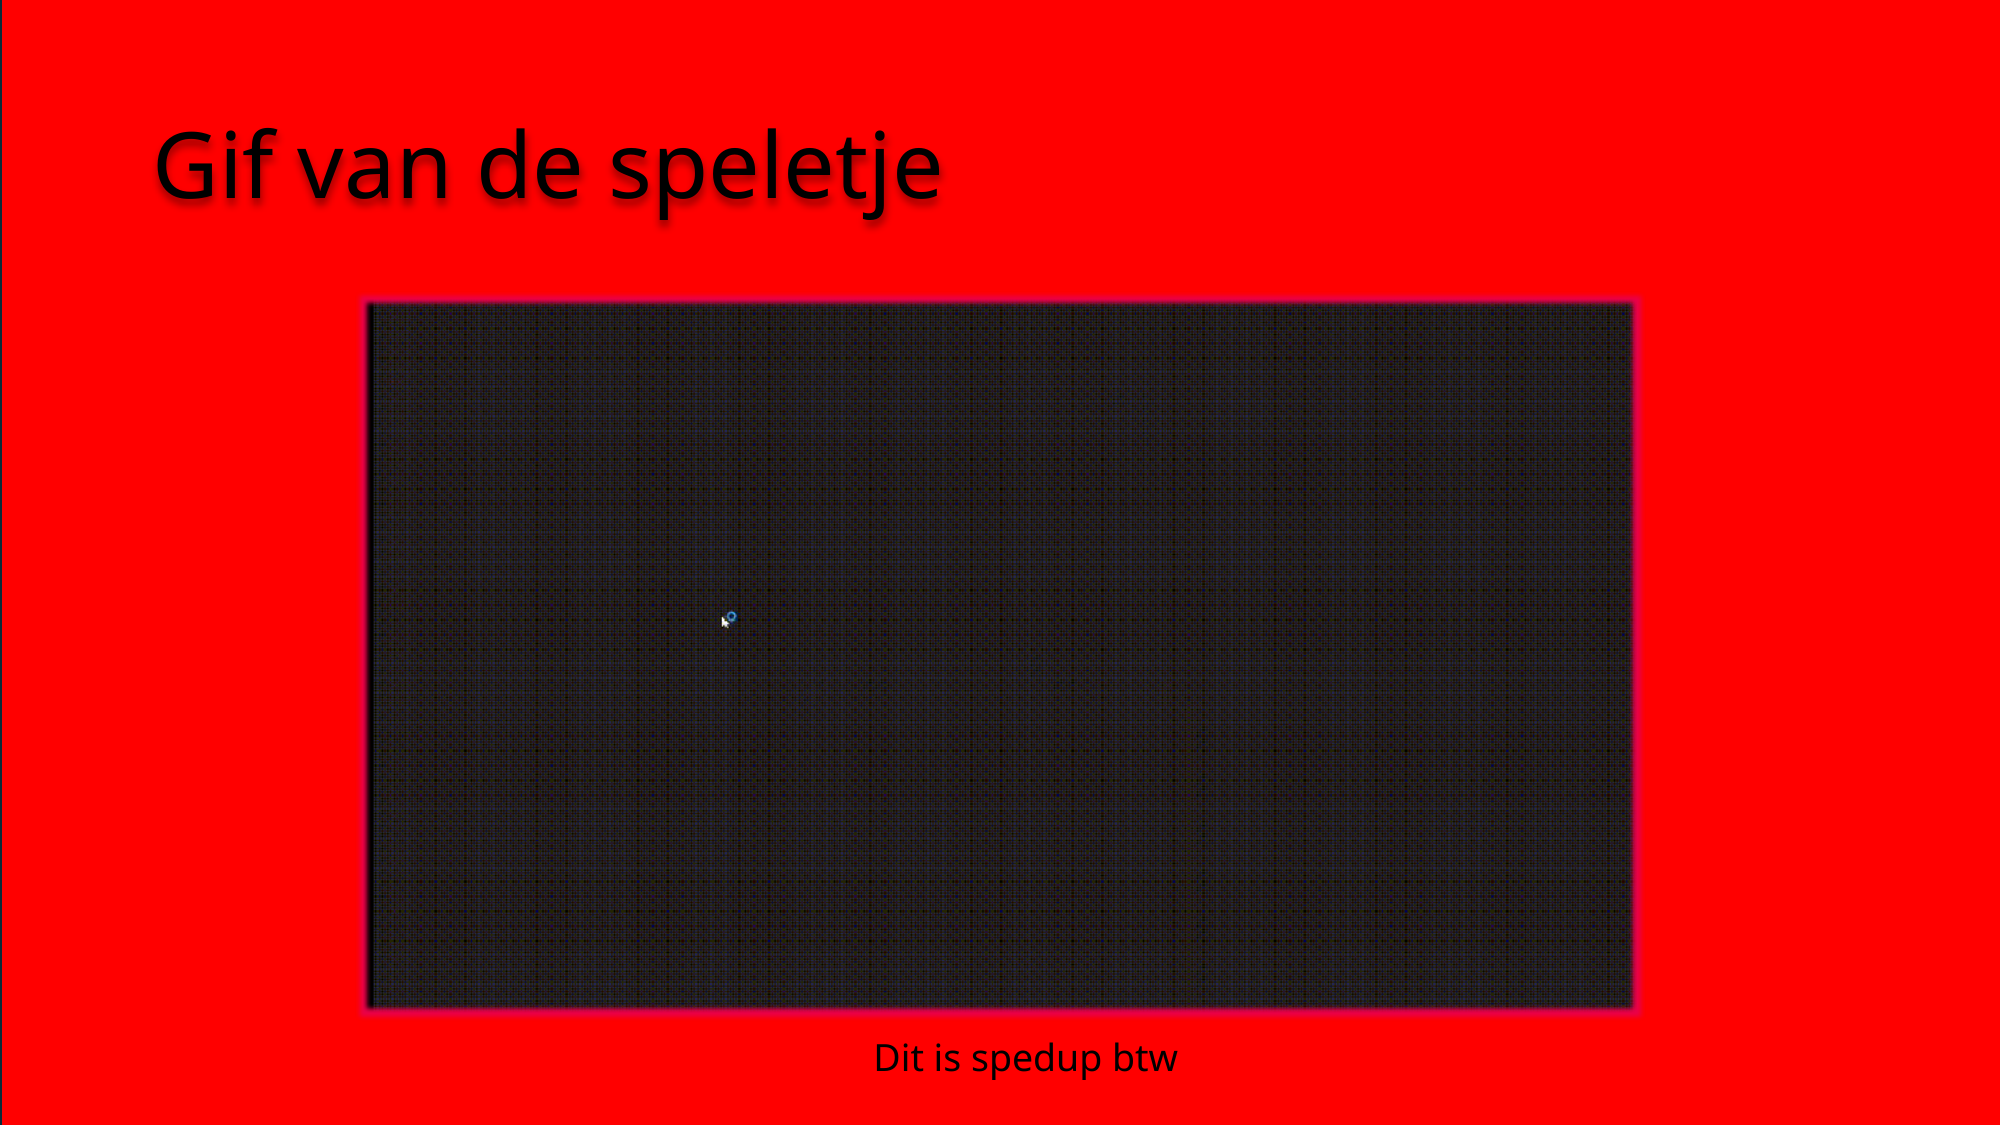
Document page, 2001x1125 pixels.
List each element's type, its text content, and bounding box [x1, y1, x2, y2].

text_box Dit is spedup btw [858, 1026, 1604, 1087]
title Gif van de speletje [137, 59, 1863, 278]
text_box [0, 0, 2000, 1125]
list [363, 298, 1637, 1014]
